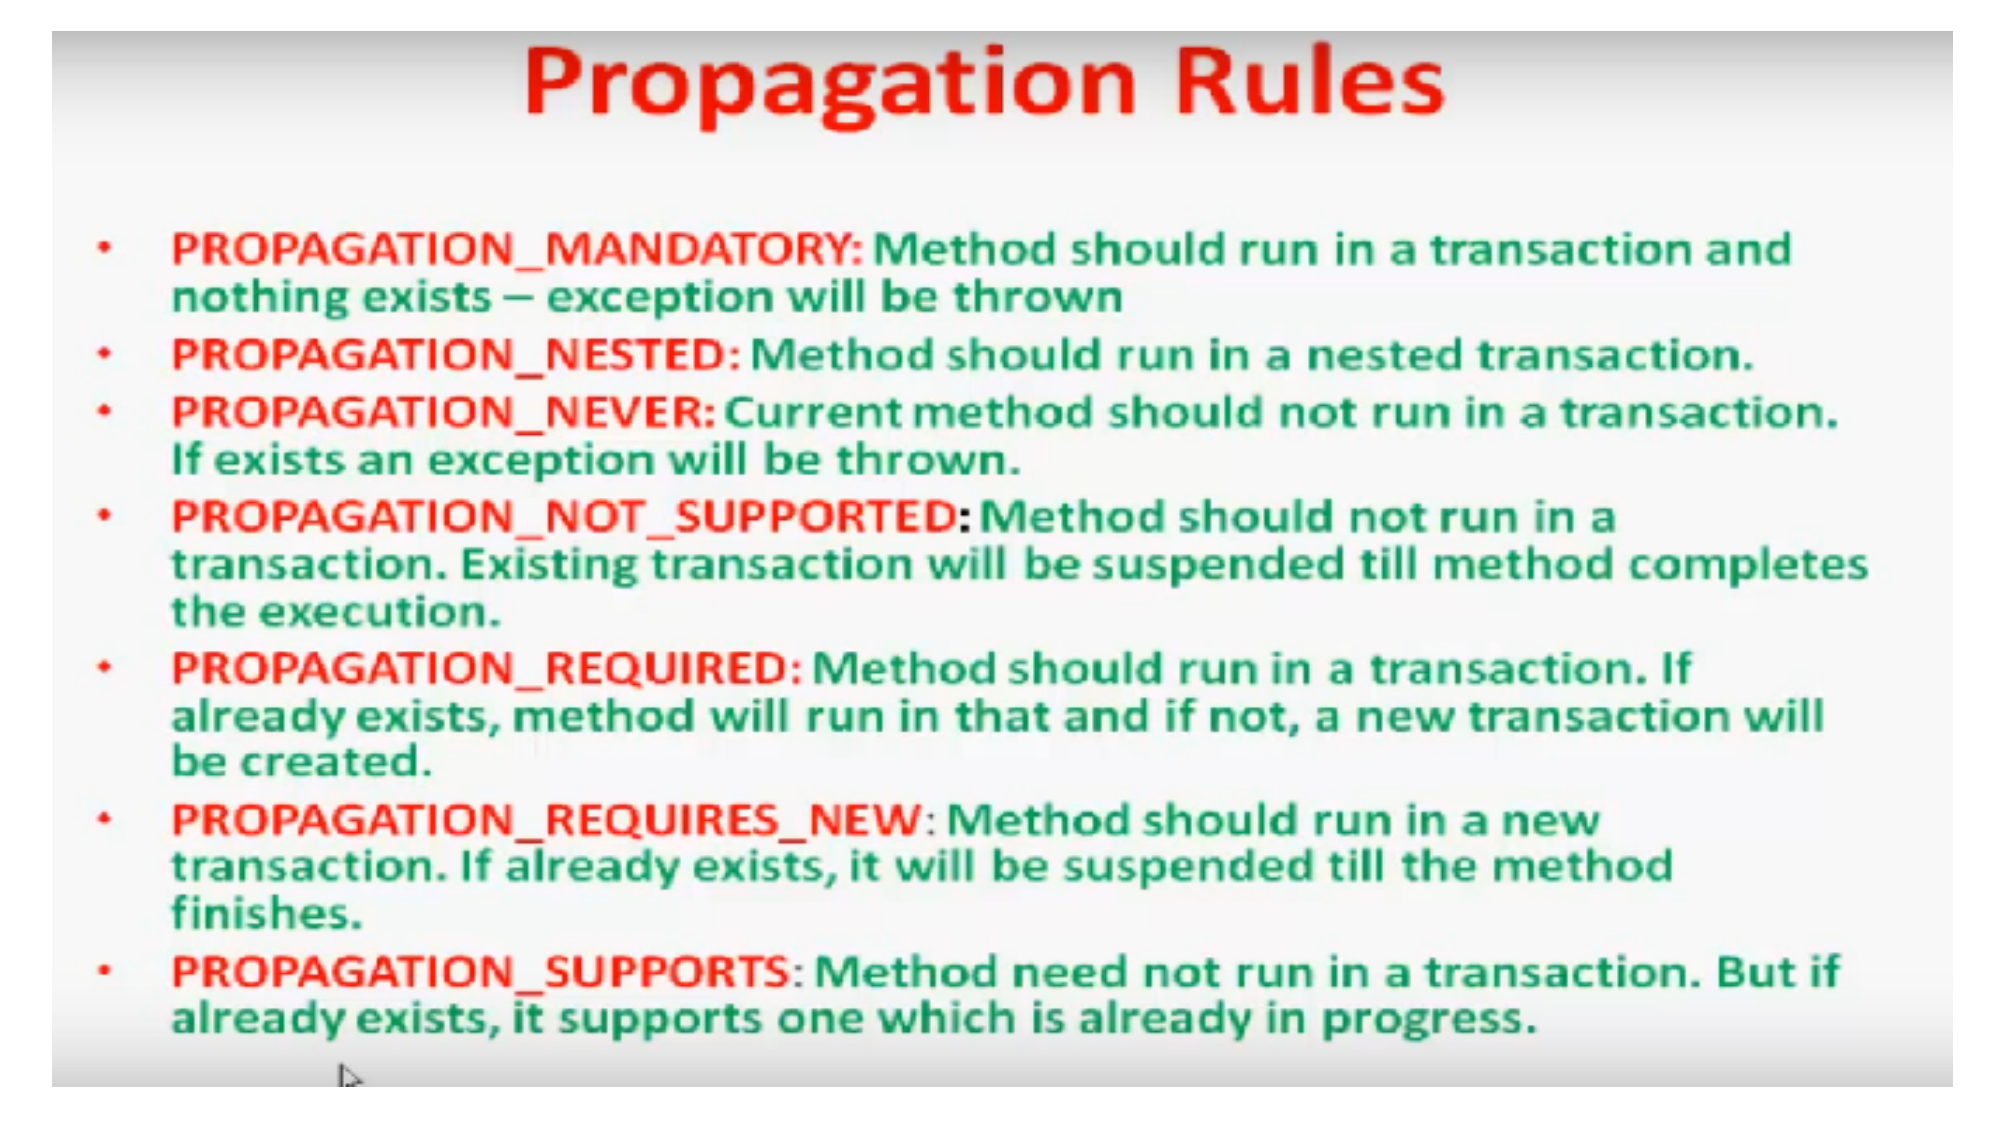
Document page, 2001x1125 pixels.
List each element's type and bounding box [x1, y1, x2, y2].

picture [52, 31, 1953, 1087]
